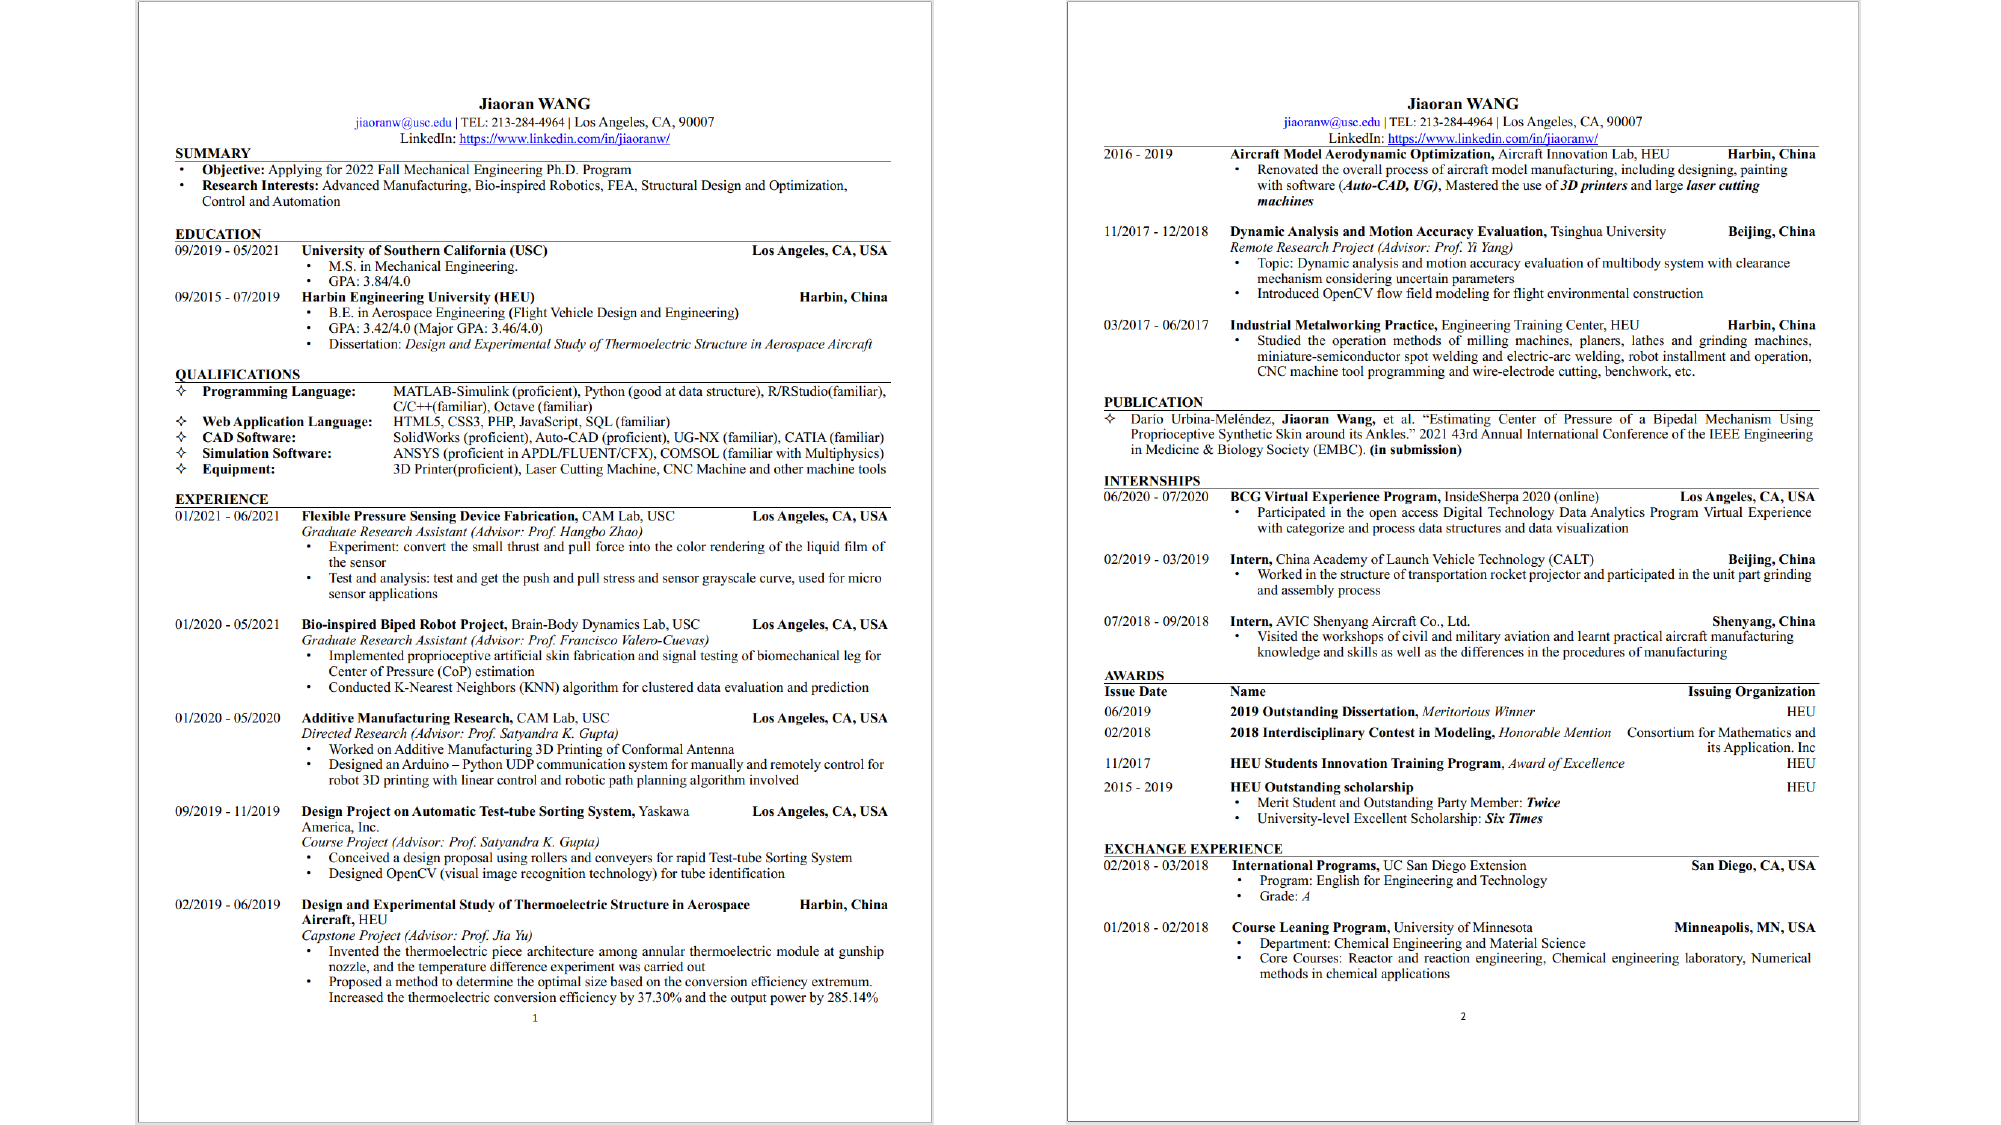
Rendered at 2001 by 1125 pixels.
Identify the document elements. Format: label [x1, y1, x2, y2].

picture [1066, 0, 1861, 1125]
picture [135, 0, 934, 1125]
